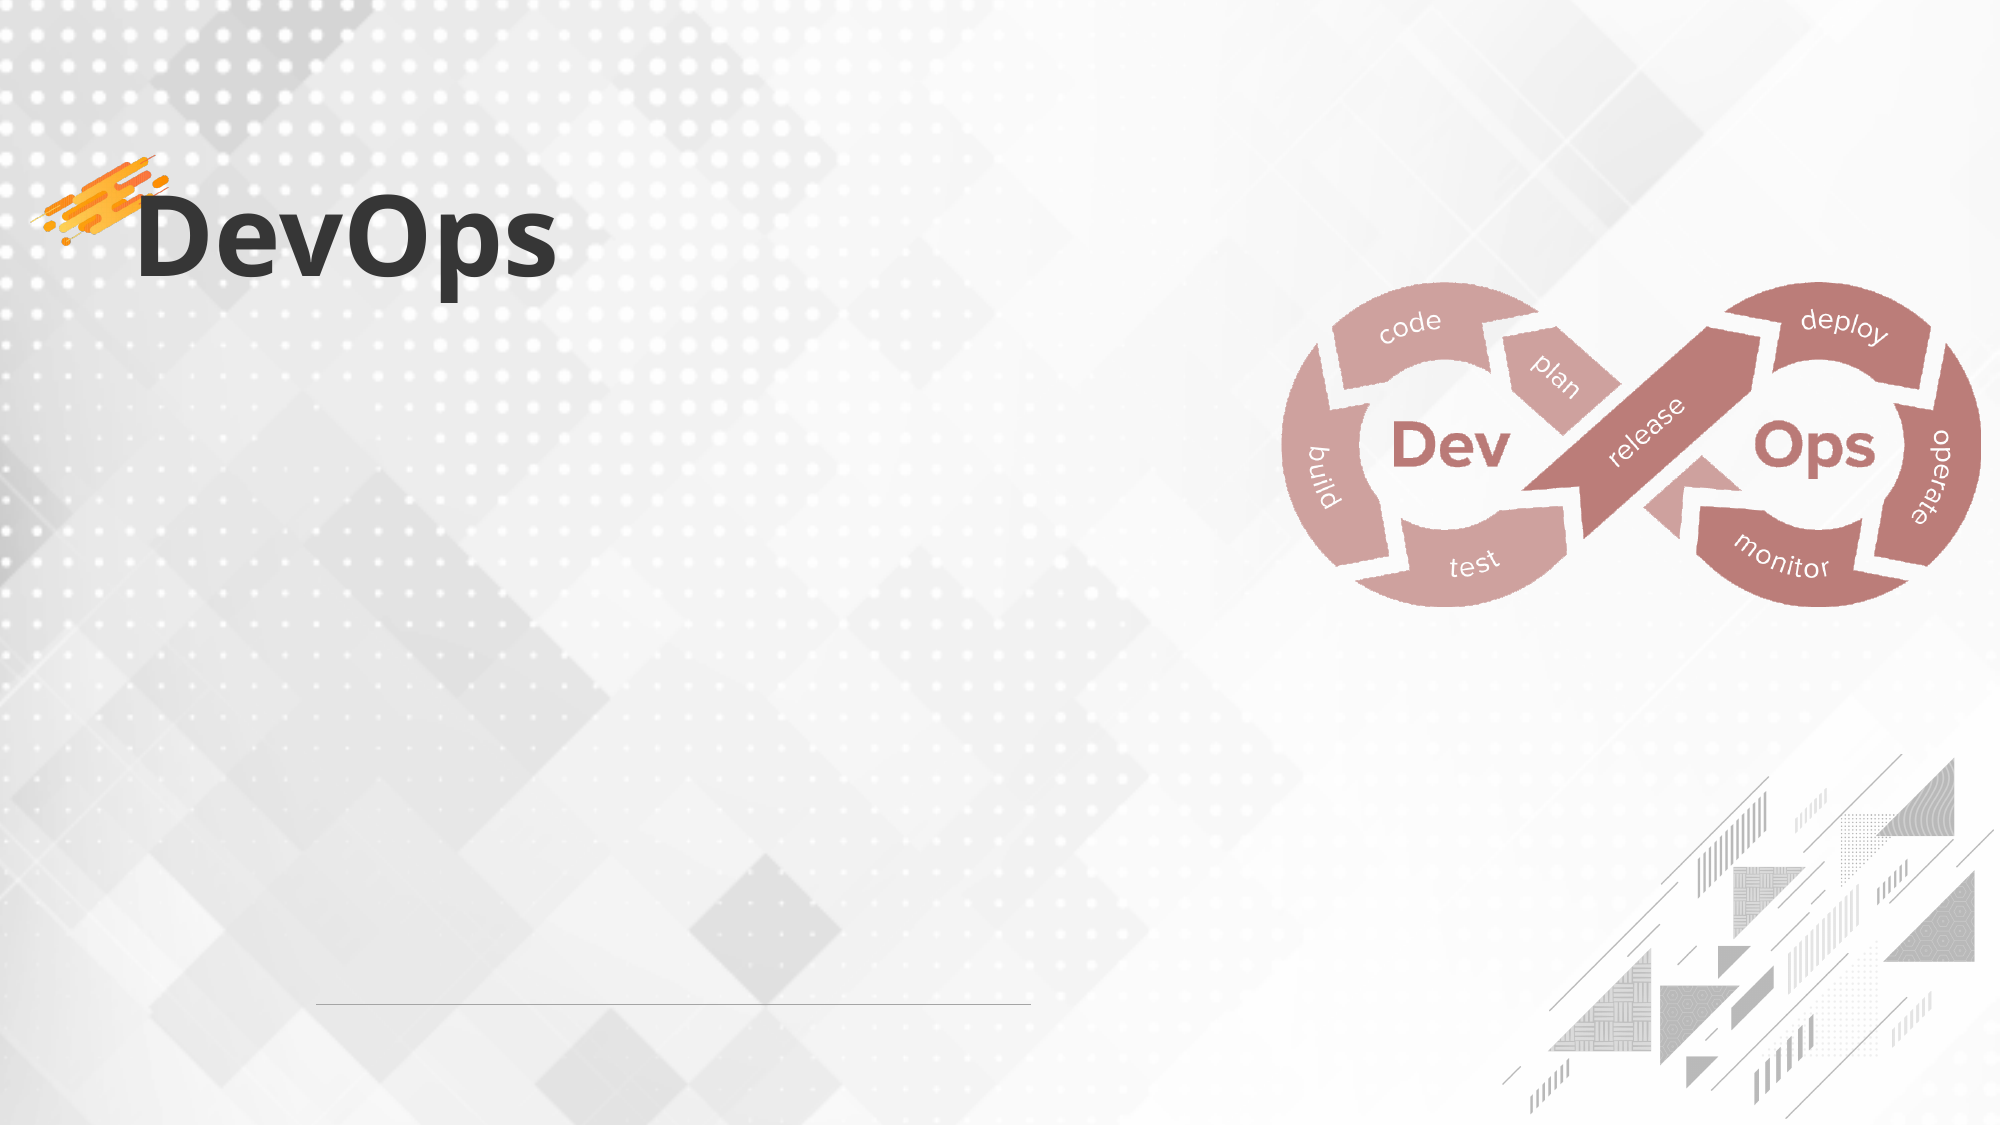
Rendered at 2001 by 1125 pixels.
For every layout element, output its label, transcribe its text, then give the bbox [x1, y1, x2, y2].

picture [0, 0, 2000, 1125]
text_box DevOps [116, 171, 1407, 595]
